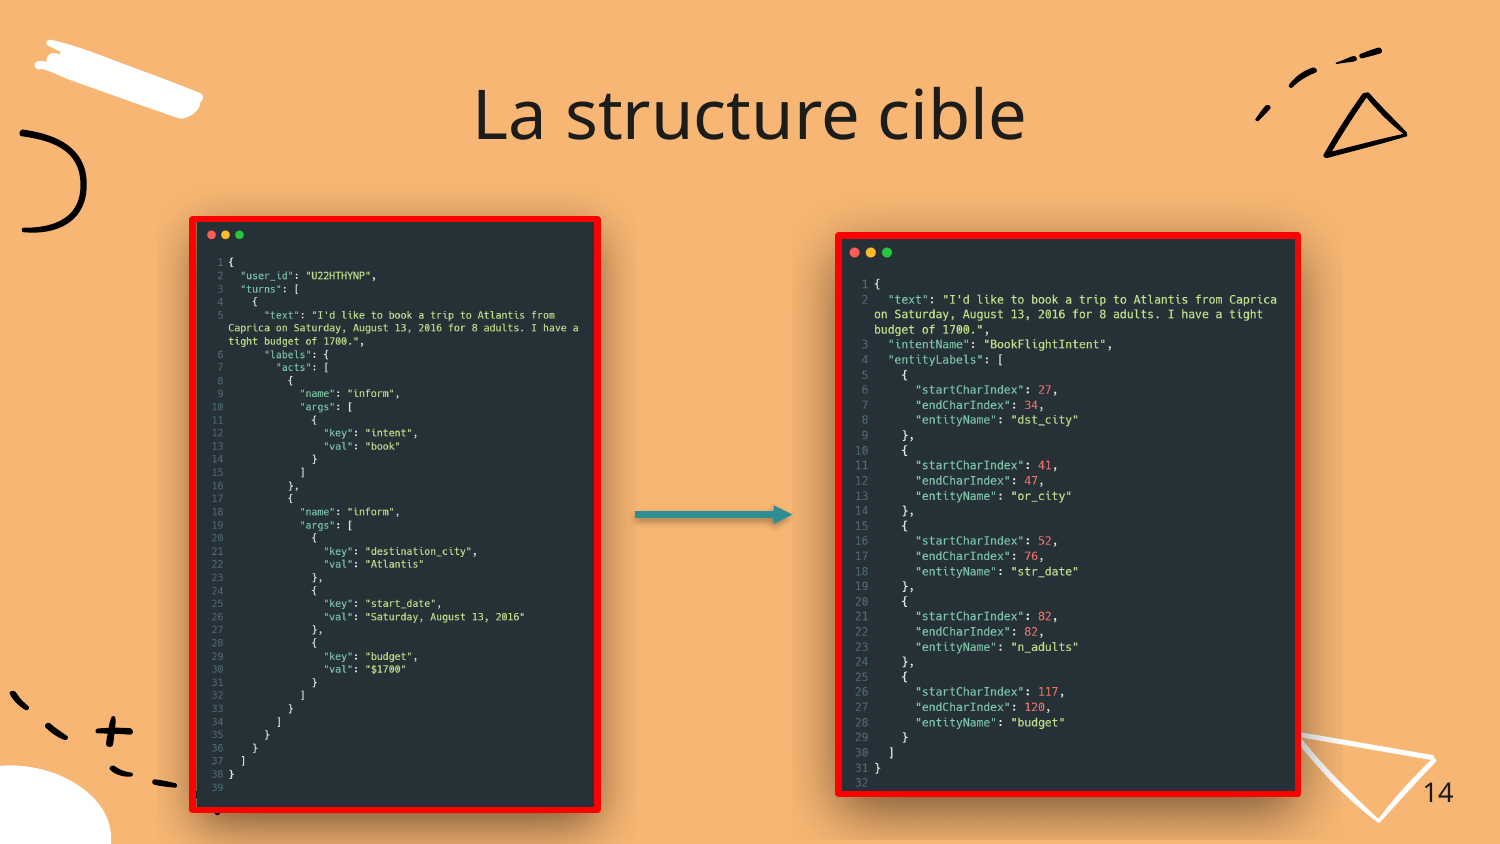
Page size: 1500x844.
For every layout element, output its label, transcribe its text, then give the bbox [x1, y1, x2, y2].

slide_number 14 [1378, 760, 1469, 826]
picture [156, 180, 636, 844]
title La structure cible [118, 55, 1382, 144]
picture [792, 189, 1344, 840]
